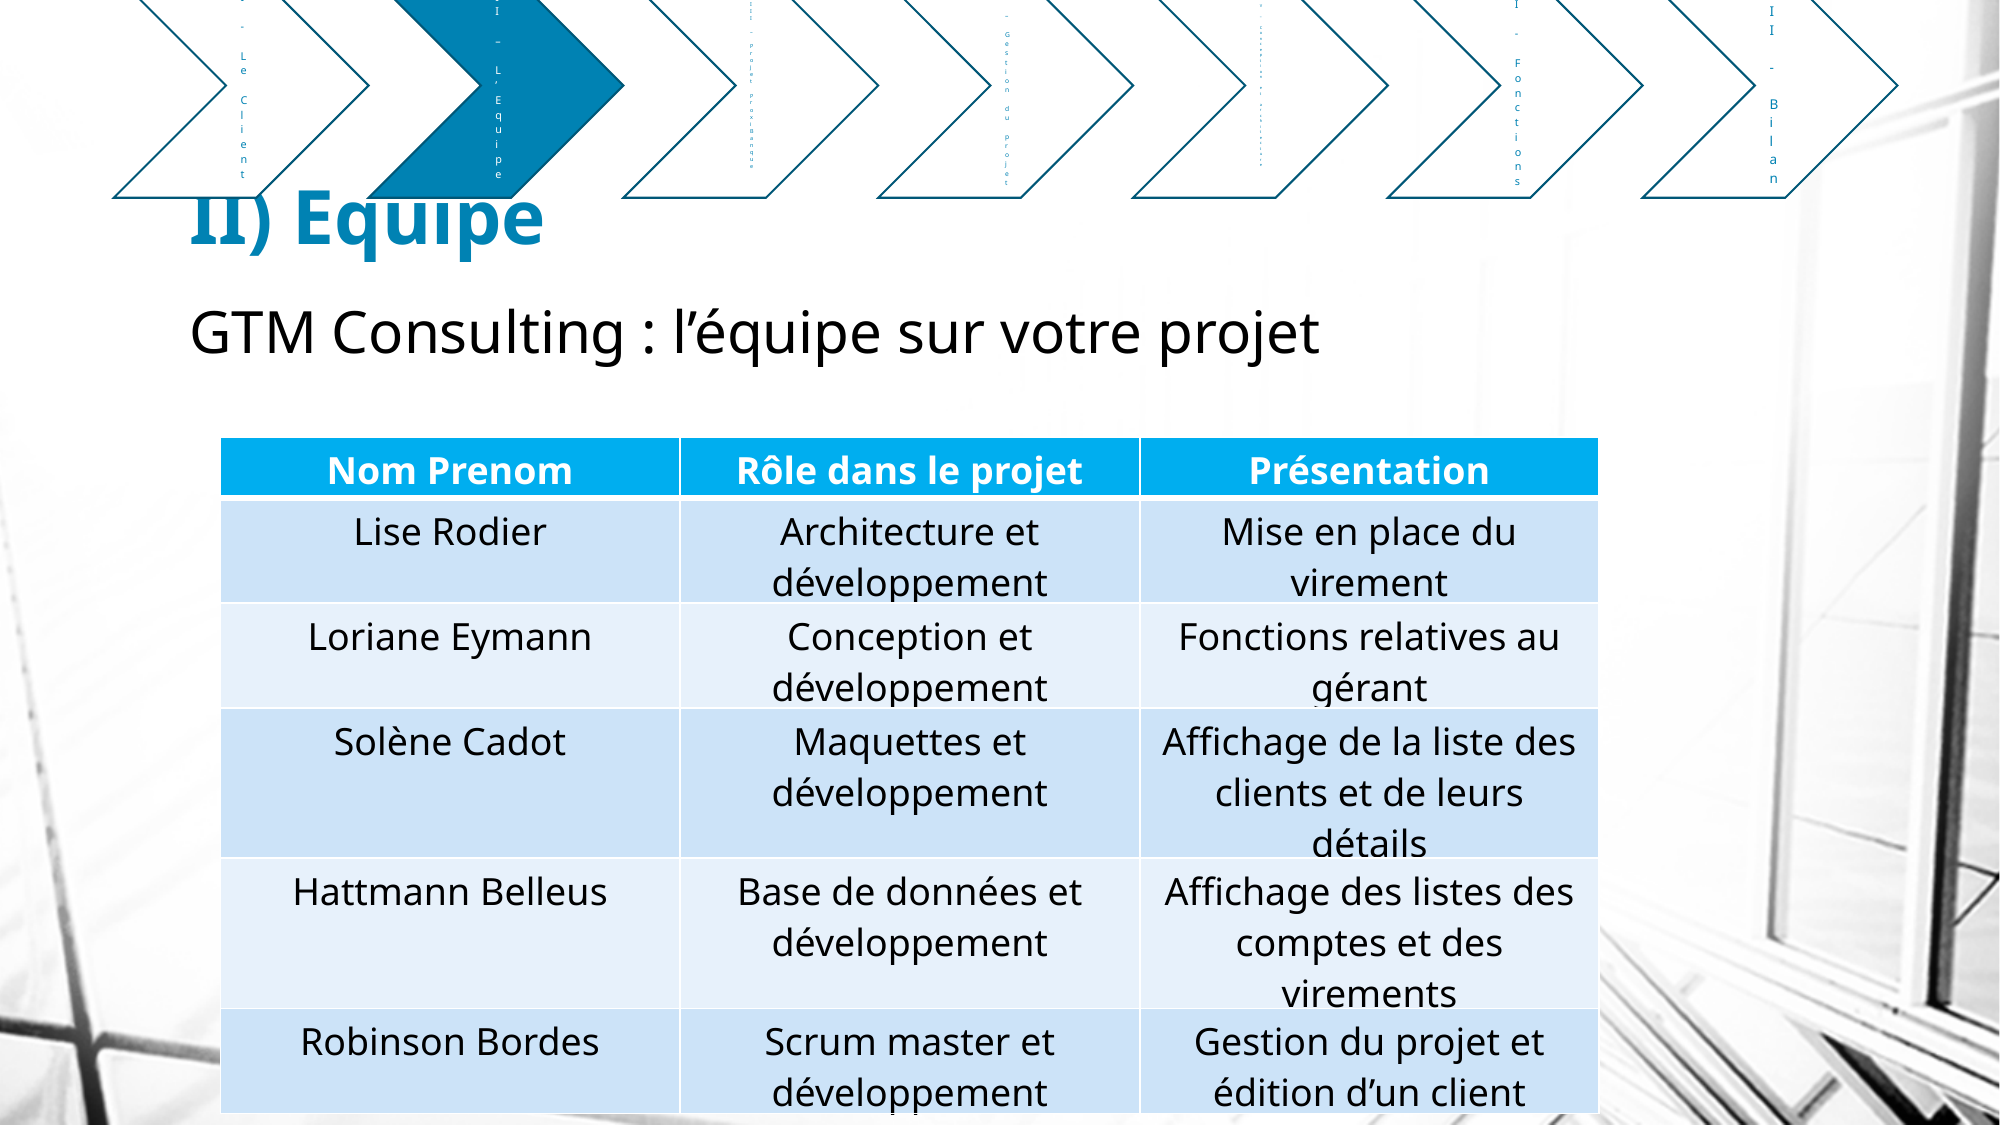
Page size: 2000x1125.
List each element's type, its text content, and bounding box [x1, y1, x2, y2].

table_cell Hattmann Belleus [221, 859, 679, 1008]
table_header Présentation [1141, 438, 1598, 495]
table_cell Architecture et développement [681, 501, 1139, 602]
table_cell Maquettes et développement [681, 709, 1139, 857]
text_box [113, 0, 1898, 198]
title II) Equipe [174, 198, 1600, 267]
table_header Rôle dans le projet [681, 438, 1139, 495]
table_cell Robinson Bordes [221, 1009, 679, 1113]
table_cell Base de données et développement [681, 859, 1139, 1008]
table_cell Conception et développement [681, 604, 1139, 707]
table_cell Fonctions relatives au gérant [1141, 604, 1598, 707]
table_cell Affichage de la liste des clients et de leurs détails [1141, 709, 1598, 857]
table_cell Loriane Eymann [221, 604, 679, 707]
picture [0, 0, 2000, 1125]
table_cell Gestion du projet et édition d’un client [1141, 1009, 1598, 1113]
table_cell Mise en place du virement [1141, 501, 1598, 602]
table_header Nom Prenom [221, 438, 679, 495]
table_cell Affichage des listes des comptes et des virements [1141, 859, 1598, 1008]
table_cell Solène Cadot [221, 709, 679, 857]
table_cell Lise Rodier [221, 501, 679, 602]
text_box GTM Consulting : l’équipe sur votre projet [174, 287, 1484, 373]
table_cell Scrum master et développement [681, 1009, 1139, 1113]
